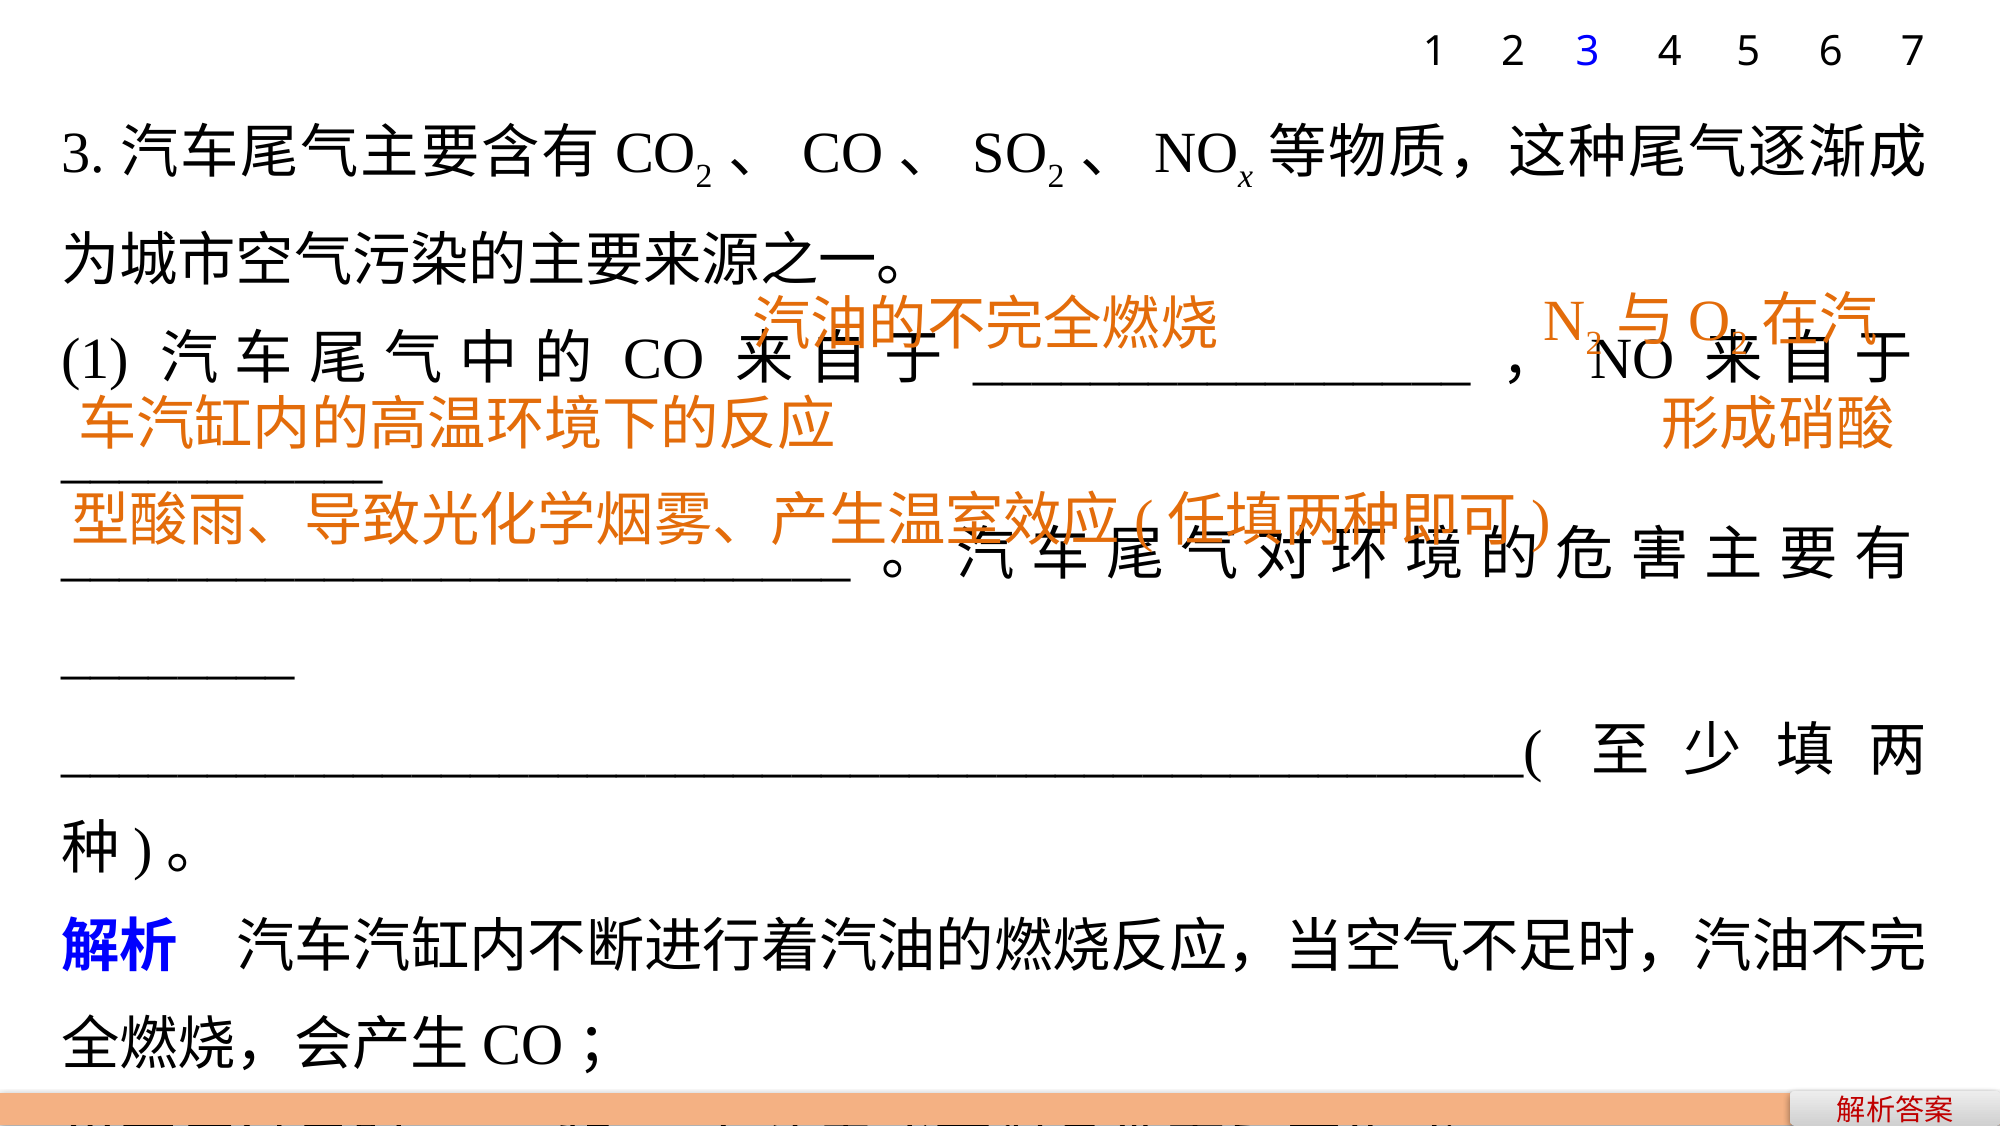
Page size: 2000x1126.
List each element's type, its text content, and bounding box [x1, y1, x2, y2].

text_box 5 [1715, 1, 1781, 97]
text_box 3 [1562, 1, 1620, 97]
text_box 7 [1879, 1, 1945, 96]
text_box N2与O2在汽 [1528, 274, 1894, 369]
text_box 汽油的不完全燃烧 [737, 278, 1234, 364]
text_box 型酸雨、导致光化学烟雾、产生温室效应(任填两种即可) [56, 474, 1762, 560]
text_box 解析答案 [1788, 1089, 2000, 1126]
text_box 形成硝酸 [1646, 378, 1910, 464]
text_box 4 [1636, 1, 1702, 97]
text_box 2 [1483, 1, 1546, 97]
text_box 6 [1797, 1, 1863, 97]
text_box 1 [1401, 1, 1467, 97]
text_box 车汽缸内的高温环境下的反应 [63, 378, 851, 464]
text_box 3.汽车尾气主要含有CO2、CO、SO2、NOx等物质，这种尾气逐渐成为城市空气污染的主要来源之一。 (1)汽车尾气中的CO来自于_________________，NO来自于___________ ___________________________。汽车尾气对环境的危害主要有________ __________________________________________________(至少填两种)。 解析 汽车汽缸内不断进行着汽油的燃烧反应，当空气不足时，汽油不完全燃烧，会产生CO； 当空气过量时，N2和O2在放电或高温条件下反应生成NO。 汽车尾气对环境的危害很大，可以形成硝酸型酸雨，导致光化学烟雾，产生温室效应。 [41, 72, 1947, 1091]
text_box [0, 1092, 1787, 1126]
